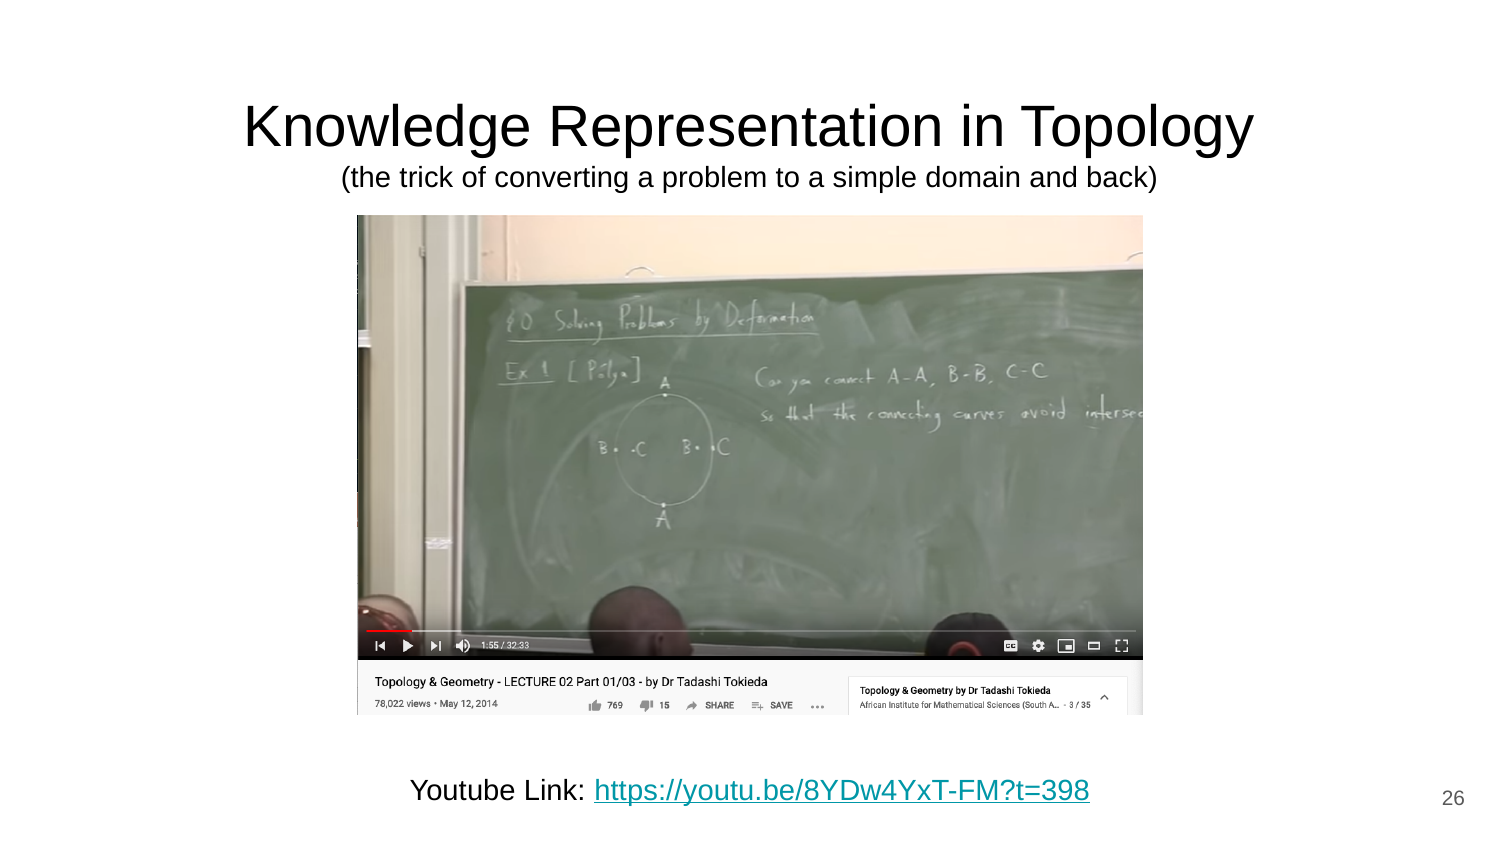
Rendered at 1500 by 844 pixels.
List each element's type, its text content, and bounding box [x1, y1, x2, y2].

picture [356, 215, 1144, 716]
title Knowledge Representation in Topology (the trick of converting a problem to a simple domain and back) [51, 72, 1449, 167]
text_box Youtube Link: https://youtu.be/8YDw4YxT-FM?t=398 [394, 763, 1106, 814]
slide_number 26 [1389, 764, 1480, 830]
